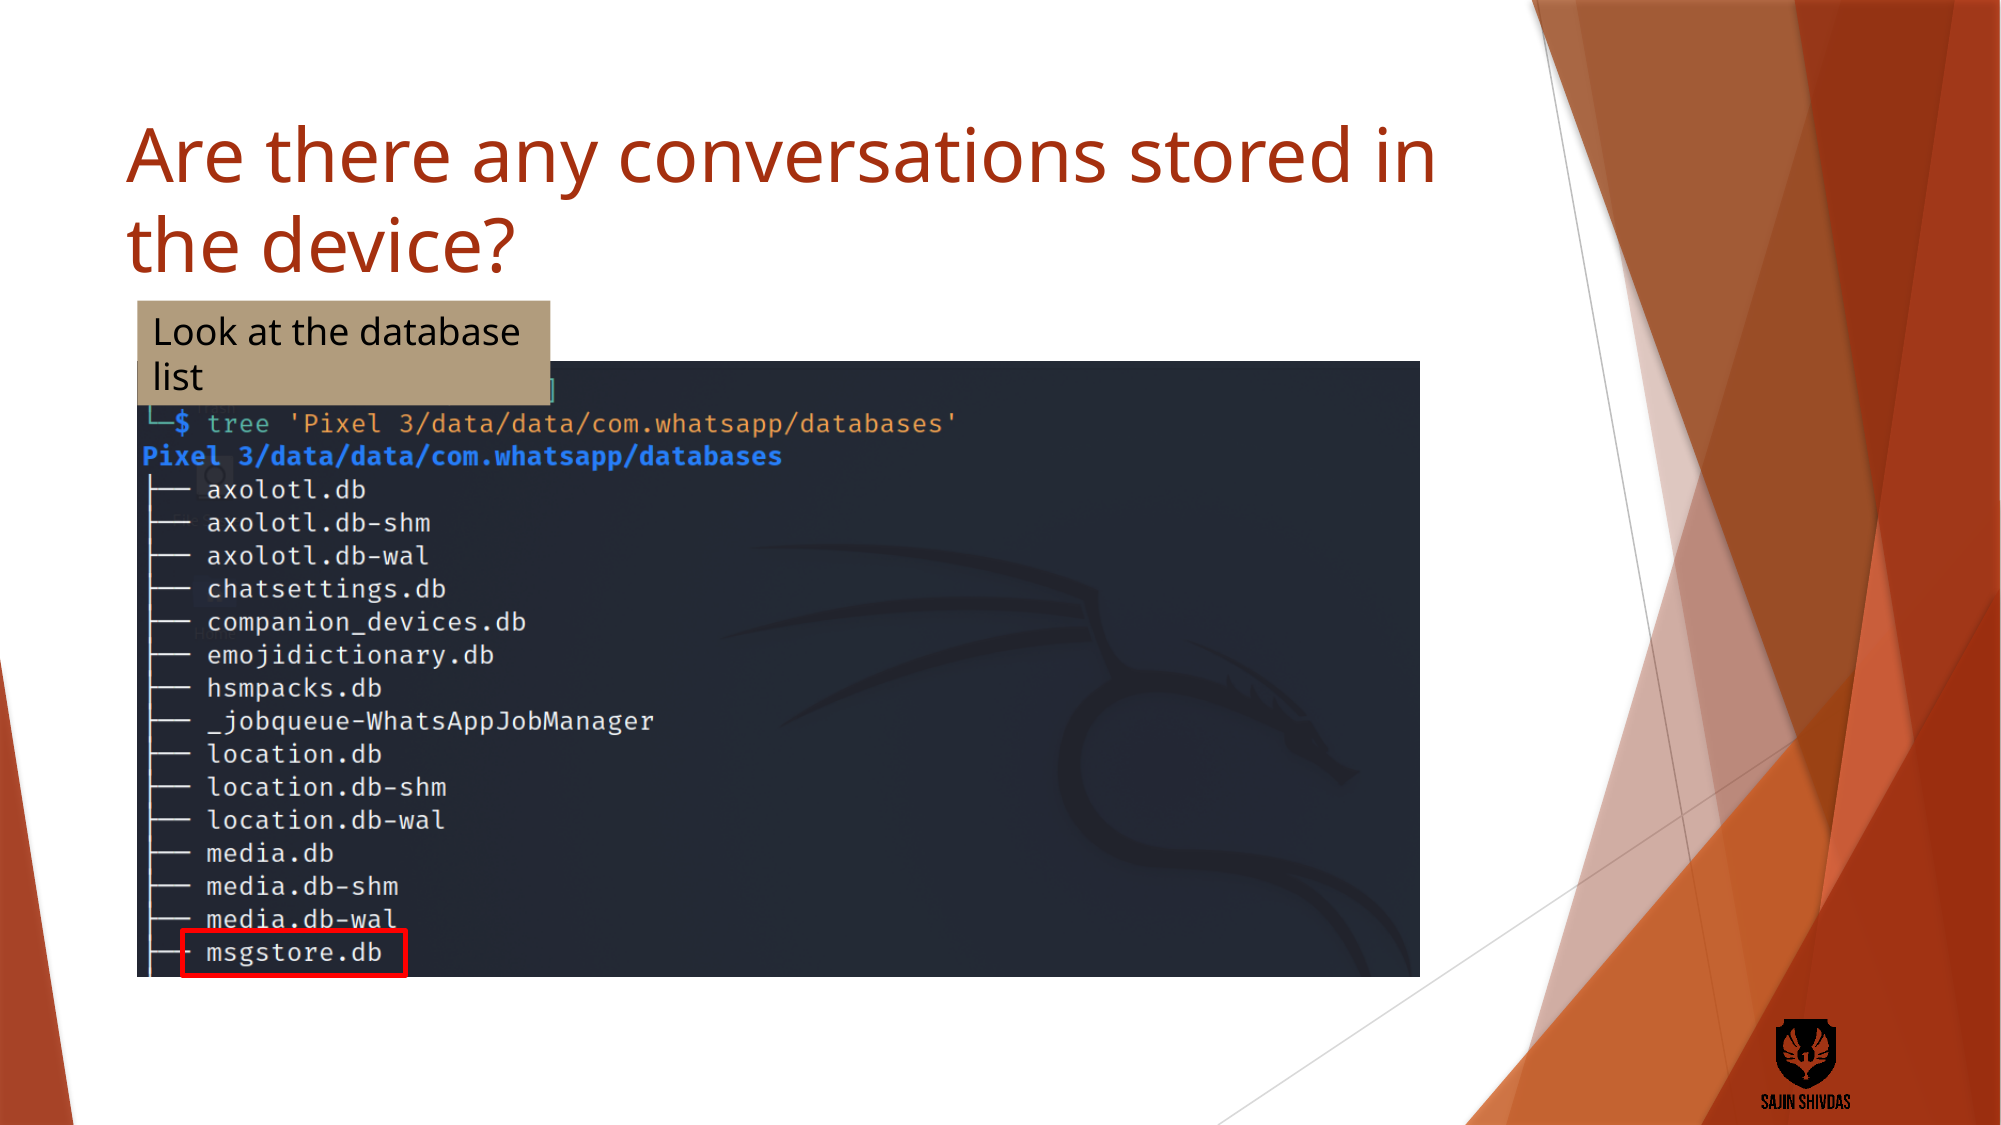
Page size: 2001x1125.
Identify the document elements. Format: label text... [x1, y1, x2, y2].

picture [136, 360, 1420, 977]
text_box Look at the database list [137, 300, 551, 360]
title Are there any conversations stored in the device? [111, 99, 1522, 317]
picture [1751, 1009, 1863, 1121]
